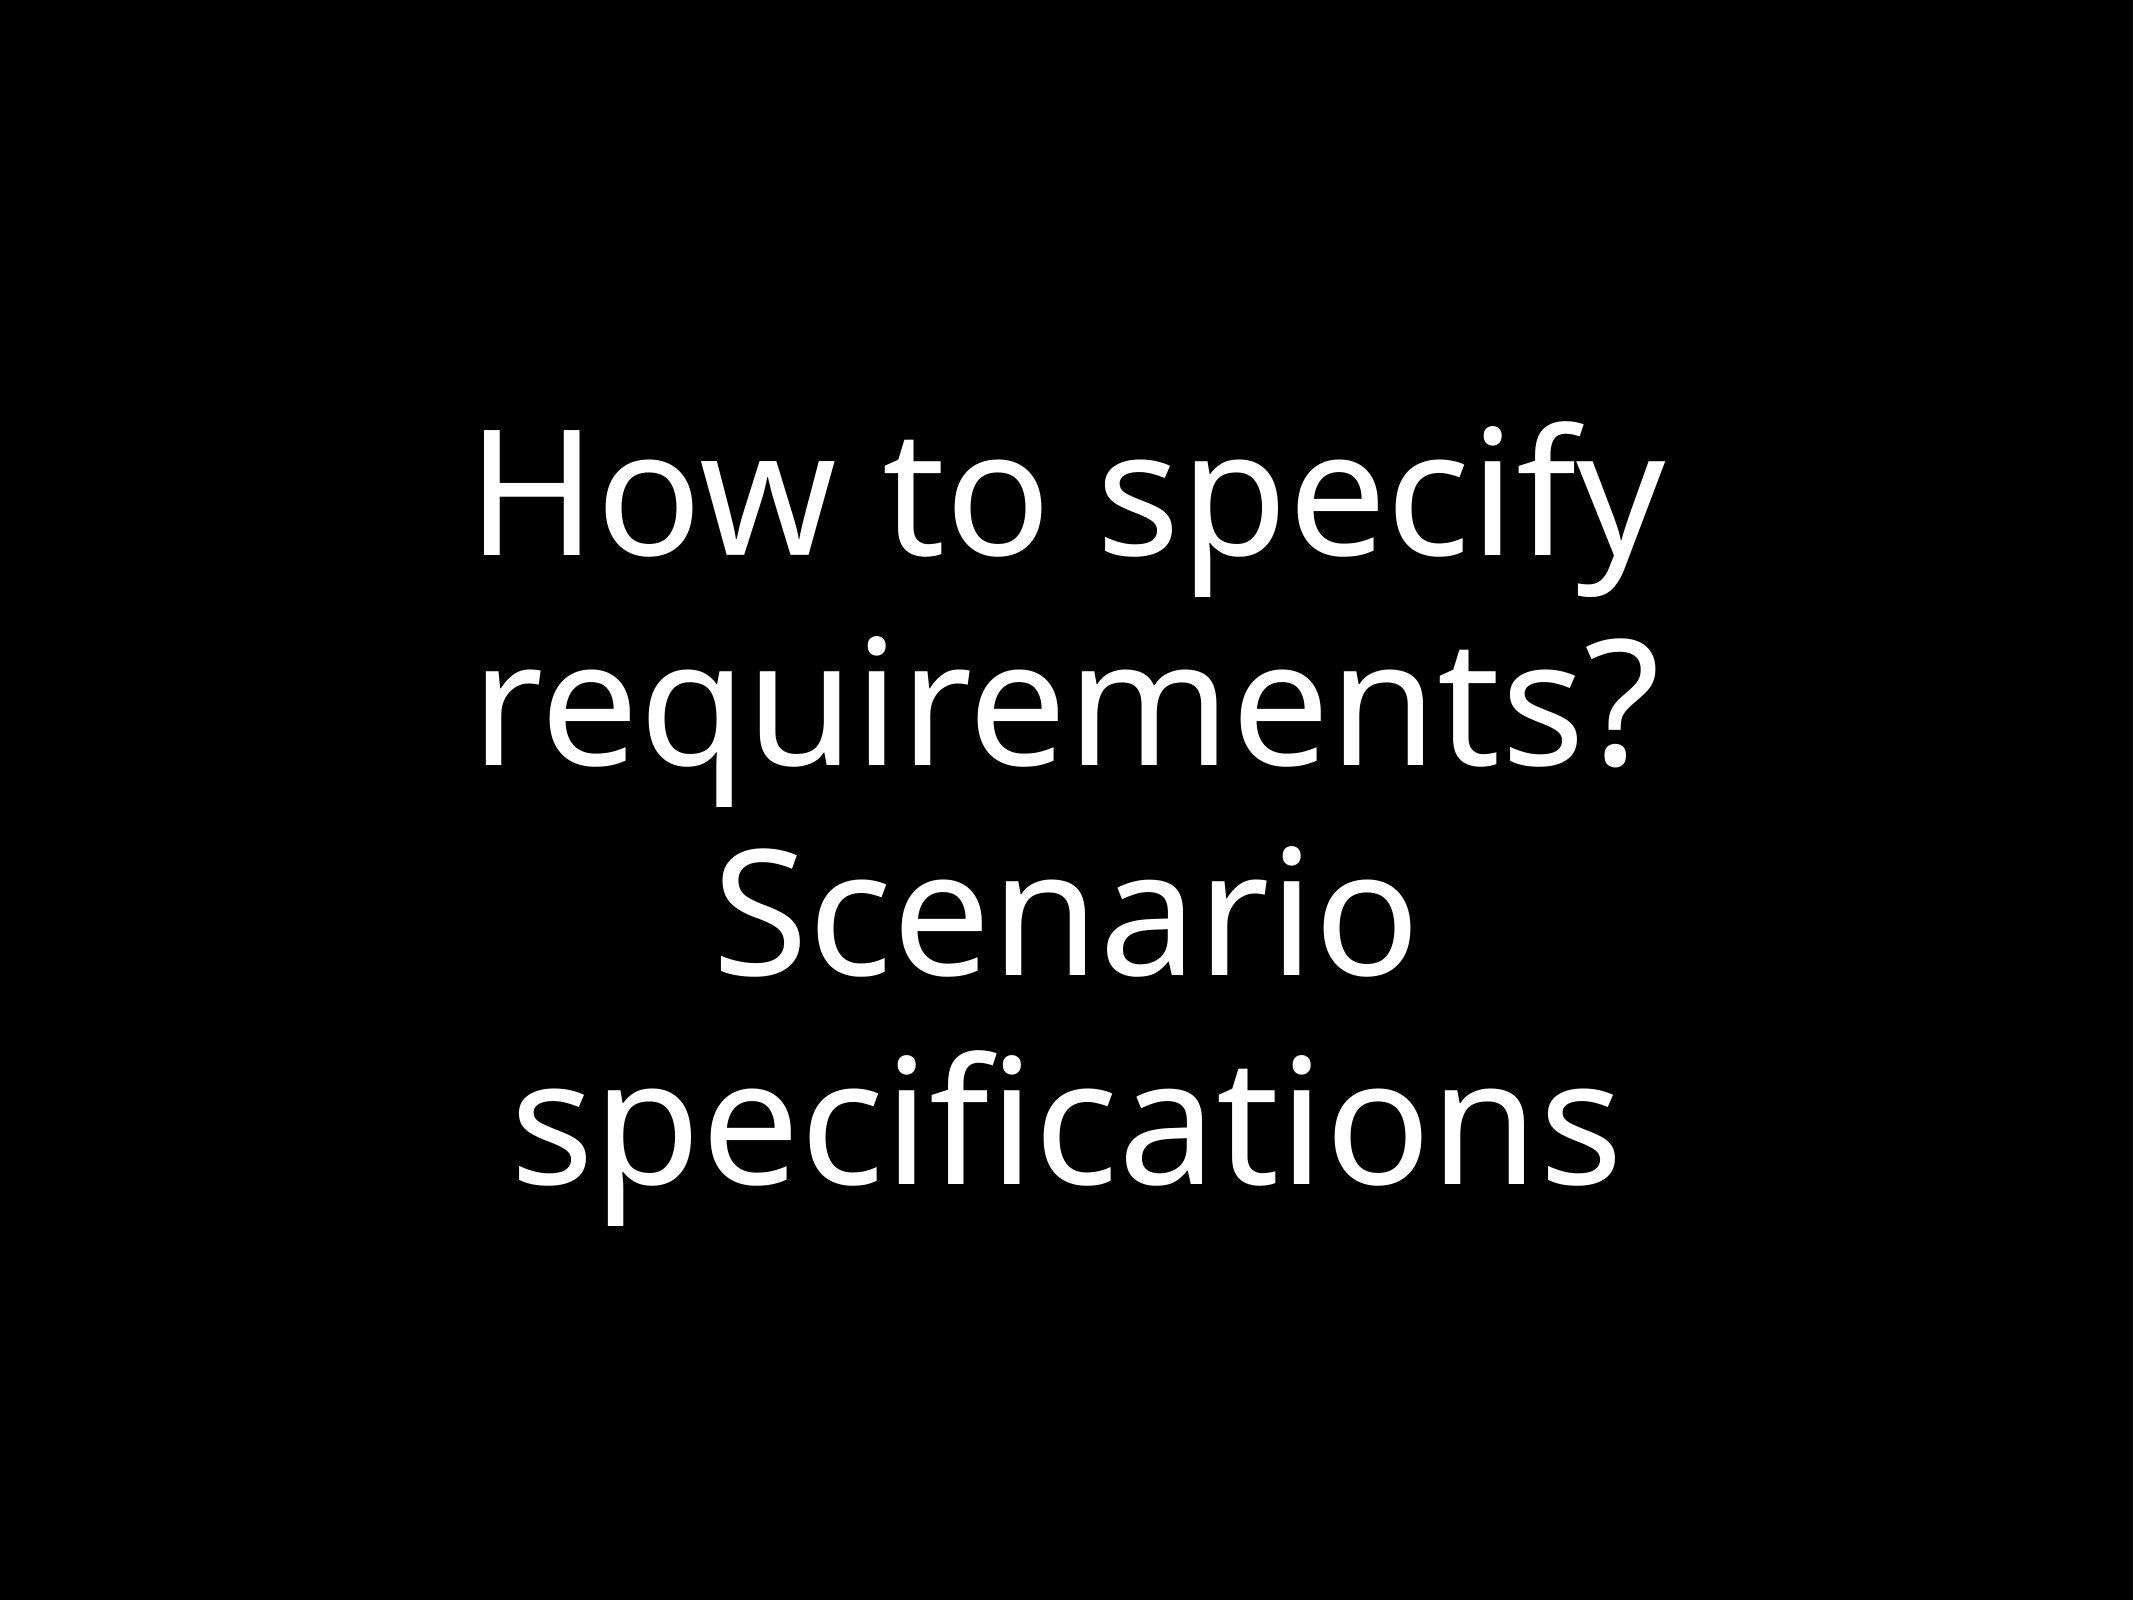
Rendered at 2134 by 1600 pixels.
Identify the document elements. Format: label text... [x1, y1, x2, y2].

title How to specify requirements? Scenario specifications [207, 342, 1926, 1258]
